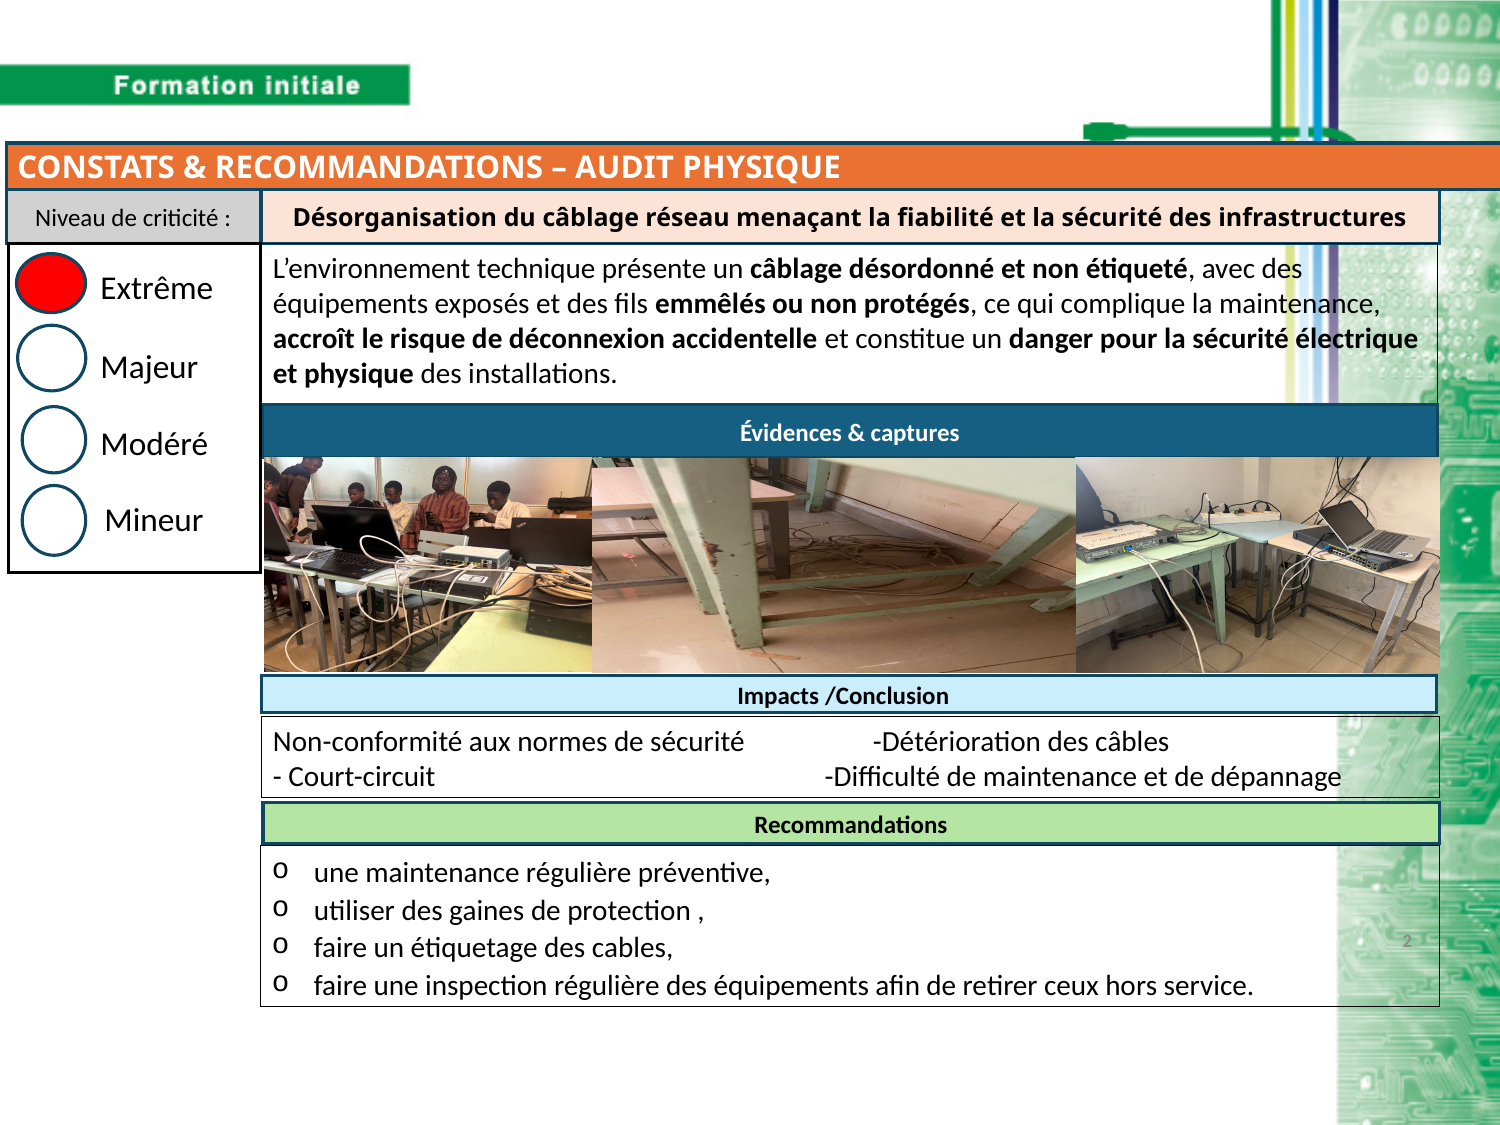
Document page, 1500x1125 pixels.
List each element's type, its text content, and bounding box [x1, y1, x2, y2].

picture [0, 0, 1500, 1125]
text_box CONSTATS & RECOMMANDATIONS – AUDIT PHYSIQUE [5, 141, 1500, 191]
text_box Désorganisation du câblage réseau menaçant la fiabilité et la sécurité des infrastructures [262, 188, 1441, 245]
text_box Mineur [89, 491, 230, 546]
text_box [14, 252, 85, 315]
text_box Majeur [85, 338, 230, 393]
text_box Recommandations [261, 801, 1441, 845]
text_box Extrême [85, 258, 230, 314]
text_box Impacts /Conclusion [260, 674, 1438, 714]
text_box Évidences & captures [262, 403, 1439, 459]
text_box L’environnement technique présente un câblage désordonné et non étiqueté, avec des équipements exposés et des fils emmêlés ou non protégés, ce qui complique la maintenance, accroît le risque de déconnexion accidentelle et constitue un danger pour la sécurité électrique et physique des installations. [262, 243, 1438, 403]
text_box Non-conformité aux normes de sécurité -Détérioration des câbles - Court-circuit -Difficulté de maintenance et de dépannage [261, 716, 1440, 798]
text_box Modéré [85, 414, 230, 470]
text_box [16, 323, 85, 393]
text_box [20, 405, 85, 475]
slide_number 2 [1089, 929, 1427, 975]
text_box [7, 242, 262, 574]
text_box Niveau de criticité : [5, 188, 262, 245]
picture [1322, 0, 1500, 141]
text_box une maintenance régulière préventive, utiliser des gaines de protection , faire un étiquetage des cables, faire une inspection régulière des équipements afin de retirer ceux hors service. [260, 845, 1440, 1007]
text_box [20, 483, 88, 557]
